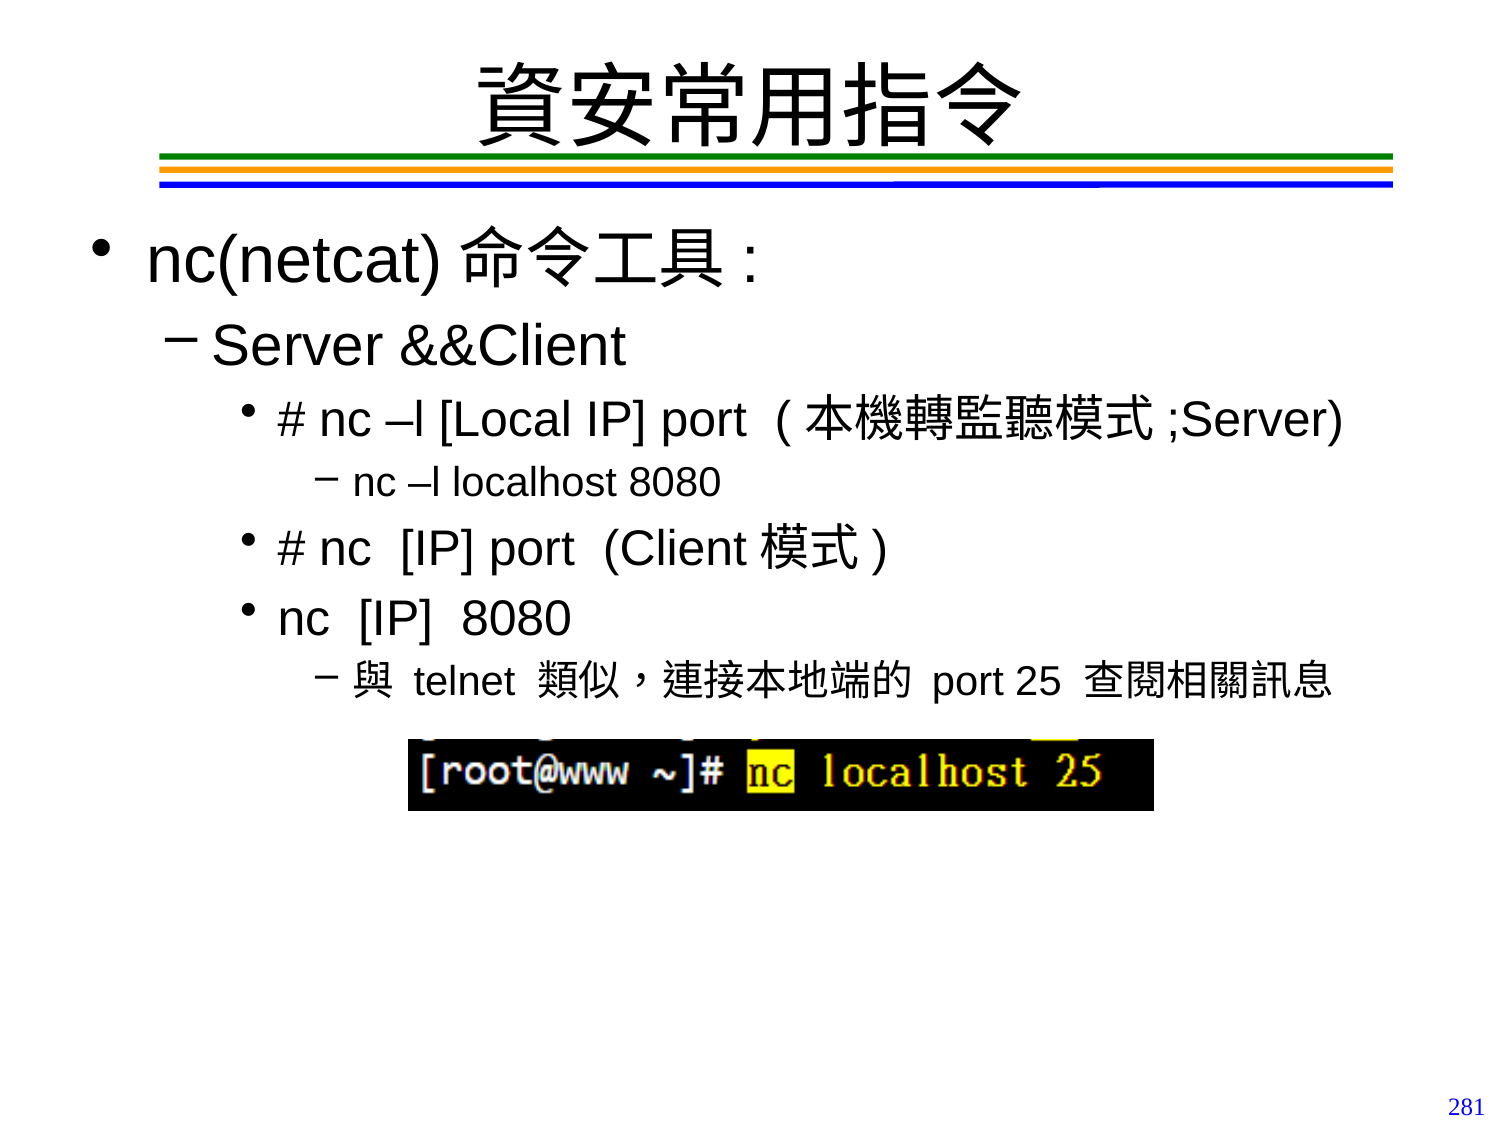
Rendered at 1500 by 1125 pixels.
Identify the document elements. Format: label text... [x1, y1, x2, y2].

title 資安常用指令 [75, 45, 1425, 161]
picture [408, 739, 1155, 811]
list nc(netcat)命令工具: Server &&Client # nc –l [Local IP] port (本機轉監聽模式;Server) nc –l localhost 8080 # nc [IP] port (Client模式) nc [IP] 8080 與 telnet 類似，連接本地端的 port 25 查閱相關訊息 [75, 207, 1425, 1059]
slide_number 281 [1150, 1082, 1500, 1119]
